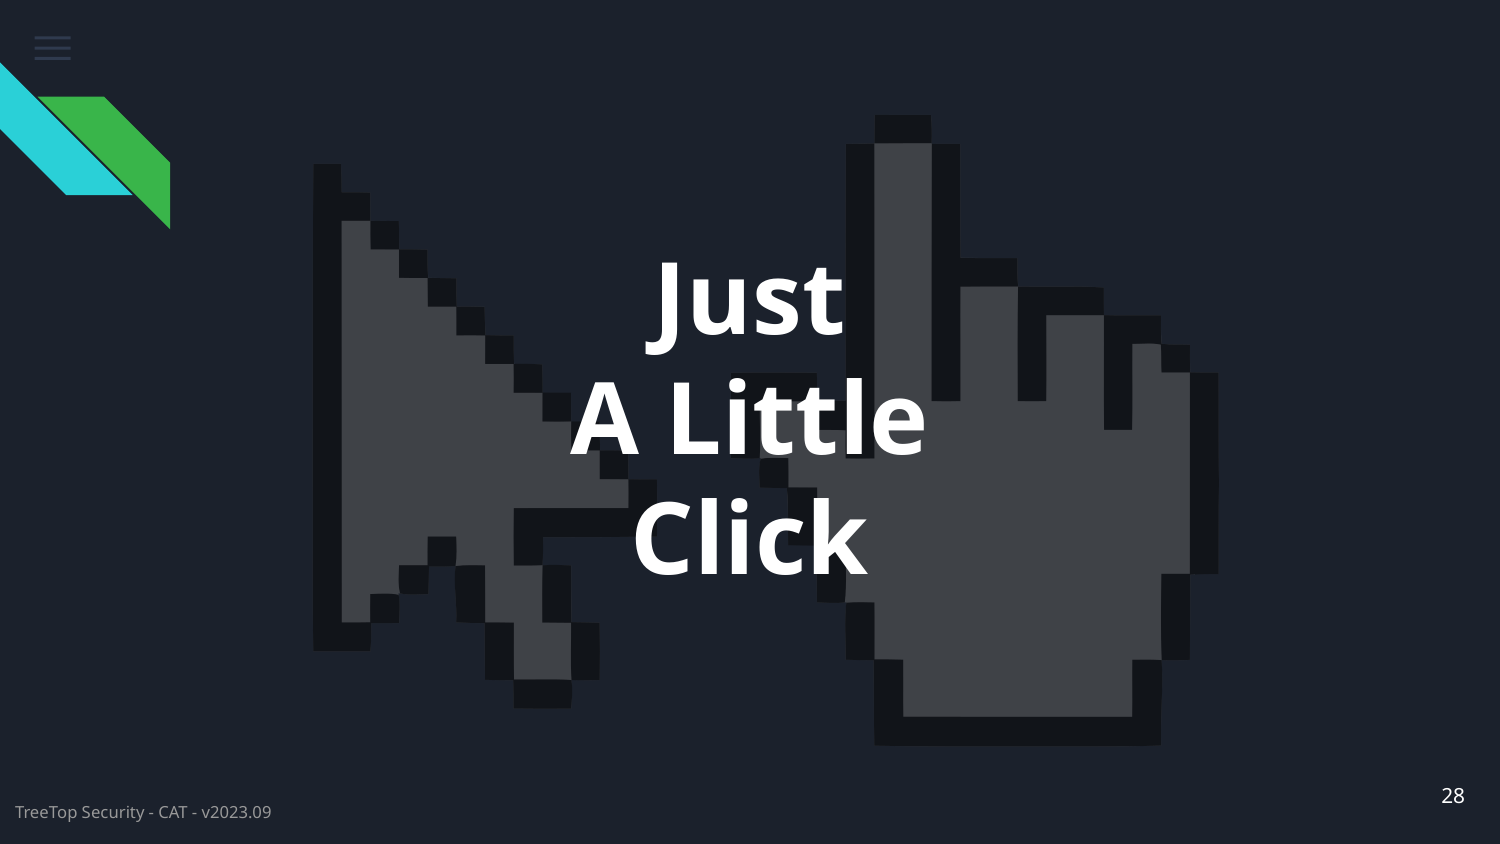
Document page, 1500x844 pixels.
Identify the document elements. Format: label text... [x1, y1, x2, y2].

picture [187, 0, 1313, 844]
slide_number TreeTop Security - CAT - v2023.09 [0, 779, 182, 844]
slide_number ‹#› [1389, 764, 1480, 830]
